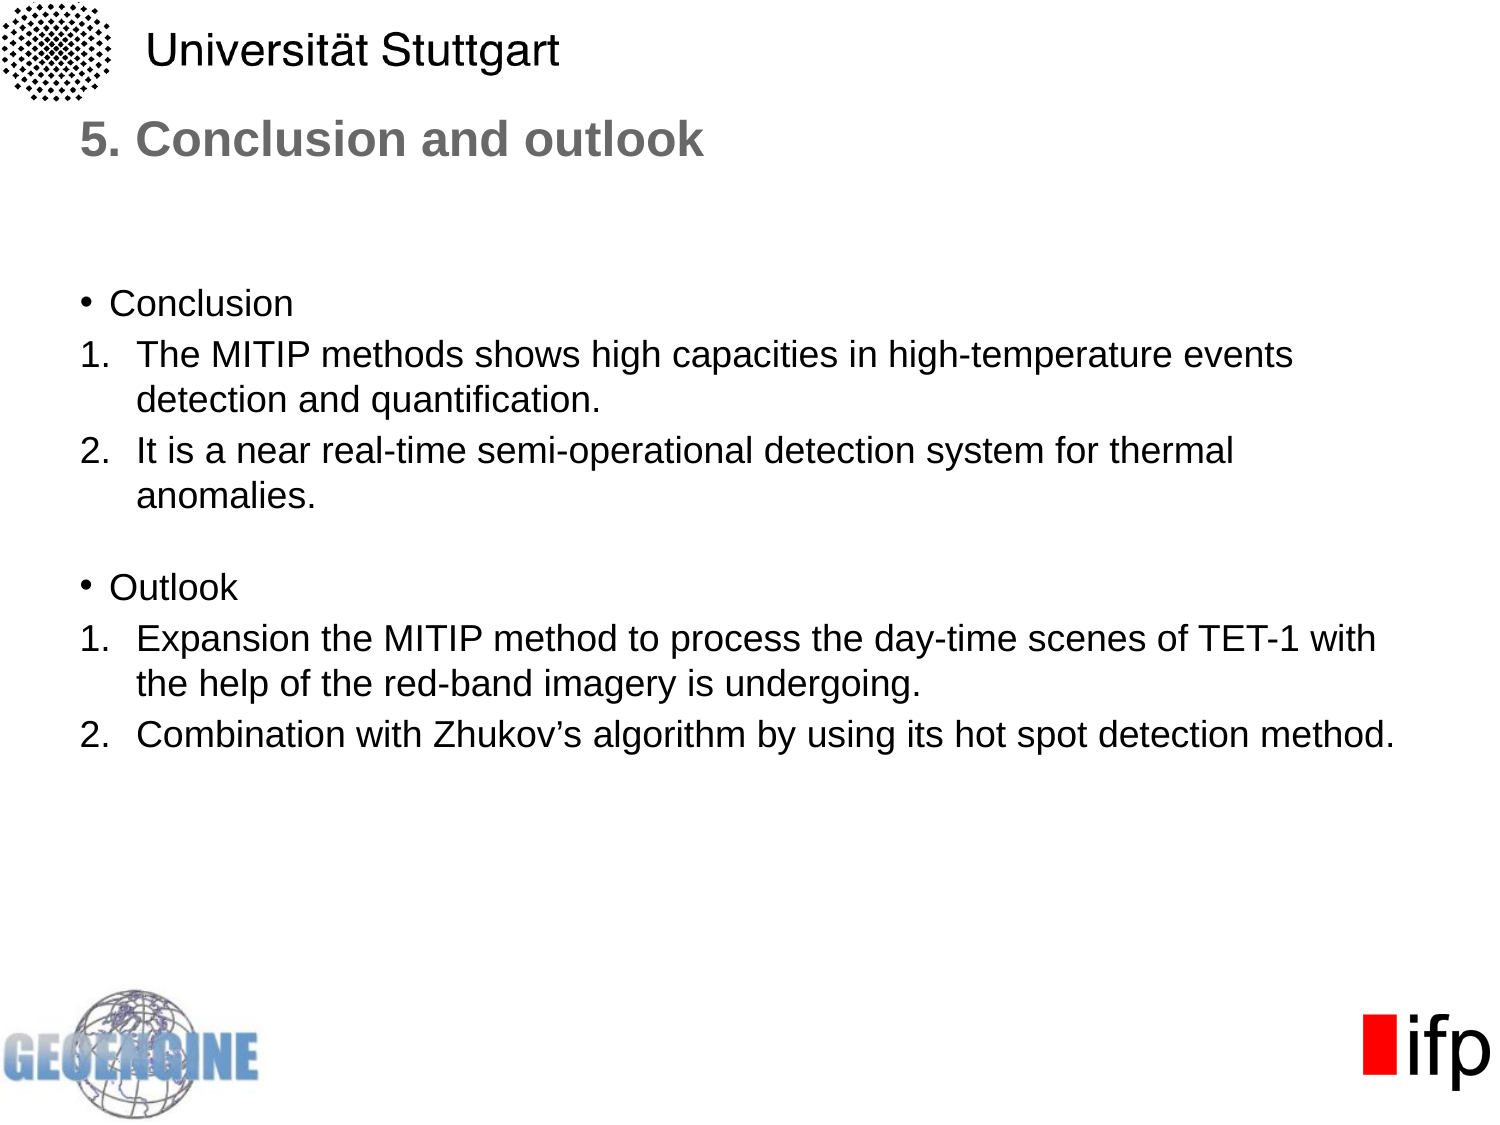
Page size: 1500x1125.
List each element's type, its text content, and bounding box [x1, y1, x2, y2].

picture [1352, 978, 1500, 1125]
list Conclusion The MITIP methods shows high capacities in high-temperature events detection and quantification. It is a near real-time semi-operational detection system for thermal anomalies. [79, 278, 1421, 504]
text_box Outlook Expansion the MITIP method to process the day-time scenes of TET-1 with the help of the red-band imagery is undergoing. Combination with Zhukov’s algorithm by using its hot spot detection method. [79, 562, 1421, 787]
picture [0, 978, 266, 1125]
picture [0, 2, 568, 103]
title 5. Conclusion and outlook [79, 106, 1421, 197]
